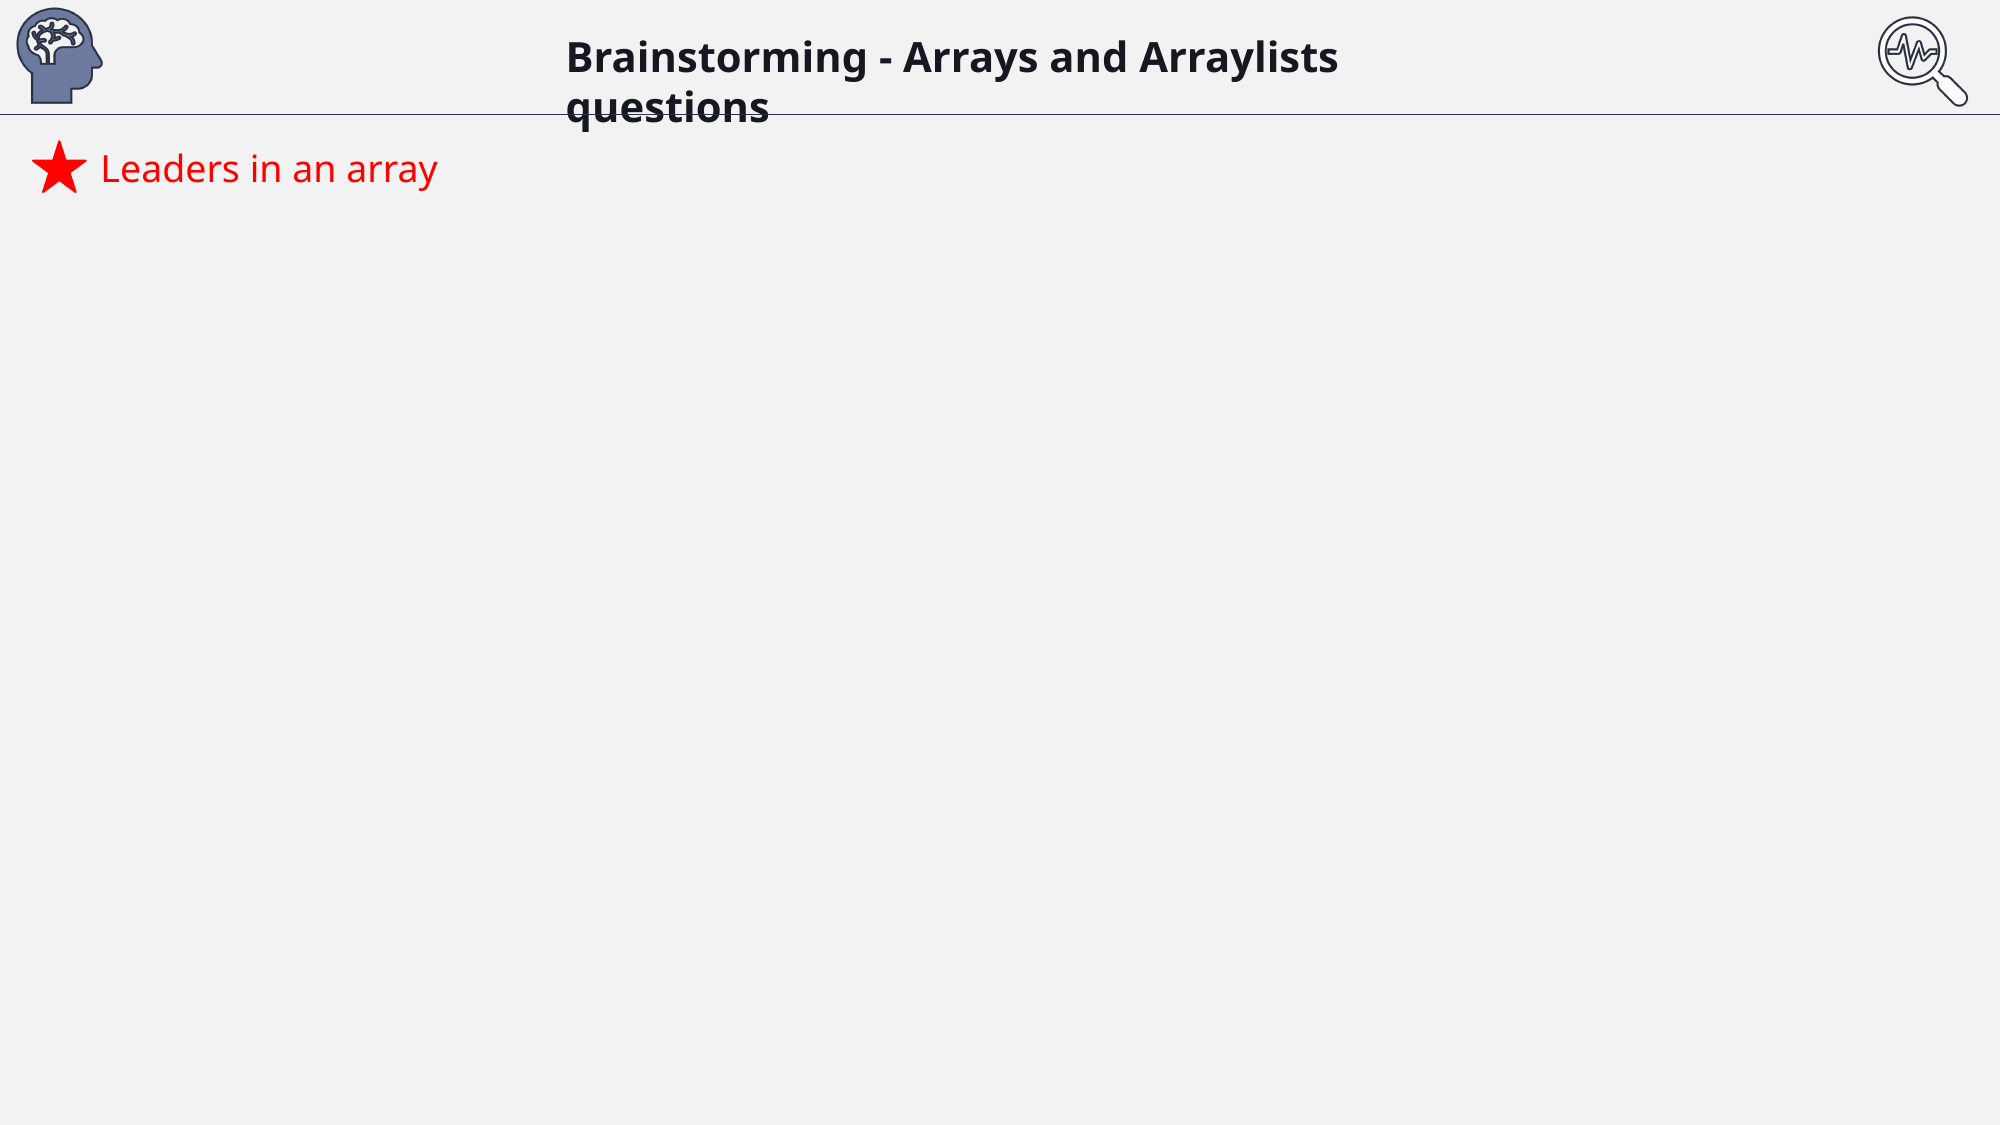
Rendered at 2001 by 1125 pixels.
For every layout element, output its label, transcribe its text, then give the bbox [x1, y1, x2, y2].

picture [1870, 8, 1977, 115]
text_box [32, 140, 85, 193]
text_box Leaders in an array [85, 137, 684, 198]
text_box Brainstorming - Arrays and Arraylists questions [550, 115, 1476, 138]
text_box Brainstorming - Arrays and Arraylists questions [550, 22, 1476, 114]
picture [0, 0, 119, 112]
